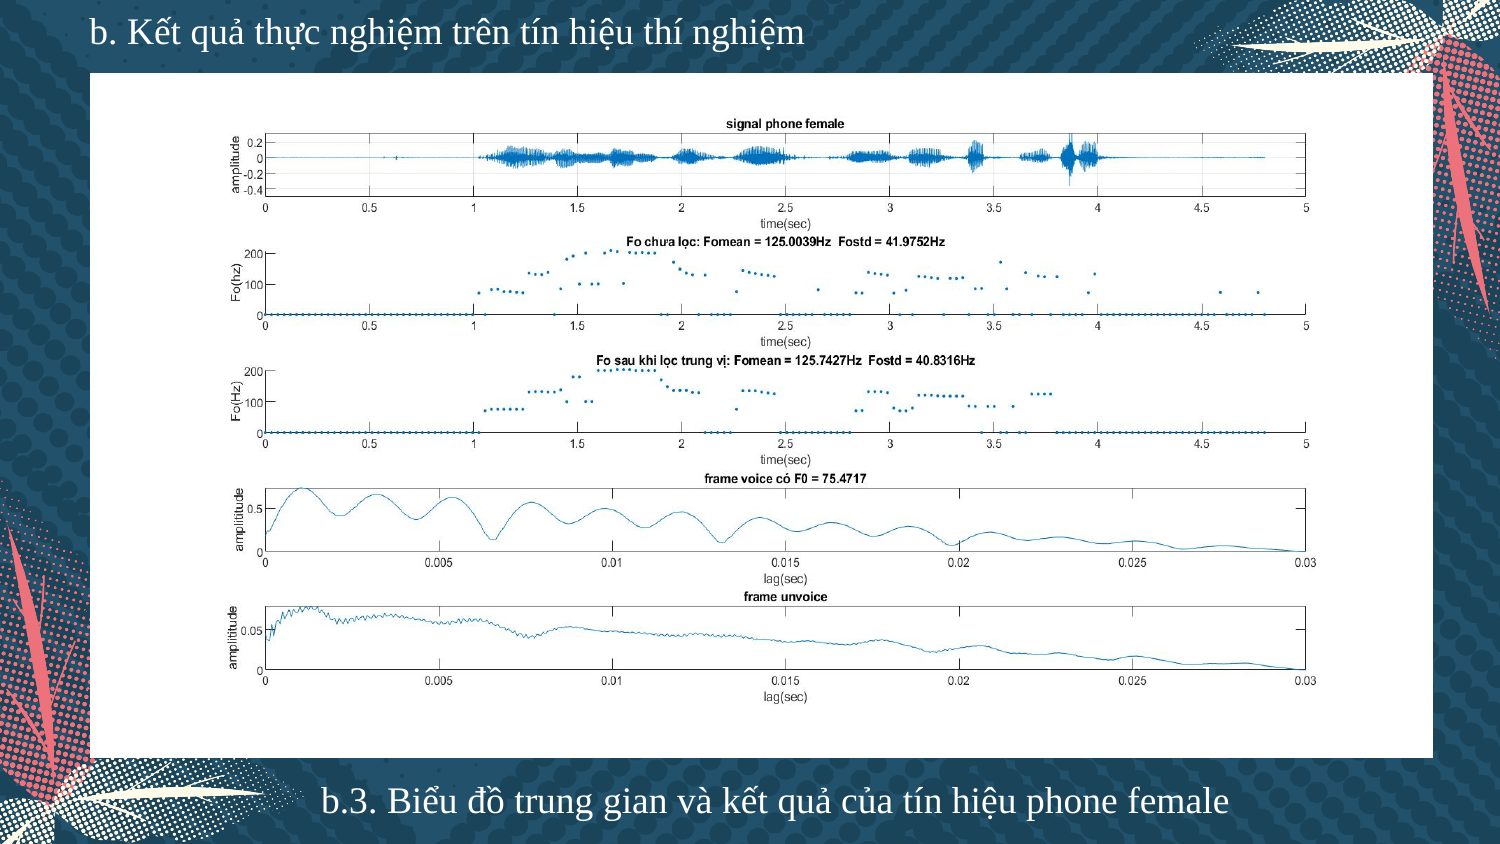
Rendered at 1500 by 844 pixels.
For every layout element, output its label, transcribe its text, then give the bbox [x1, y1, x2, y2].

picture [0, 0, 1500, 844]
text_box b.3. Biểu đồ trung gian và kết quả của tín hiệu phone female [306, 768, 1264, 829]
text_box b. Kết quả thực nghiệm trên tín hiệu thí nghiệm [74, 0, 975, 60]
